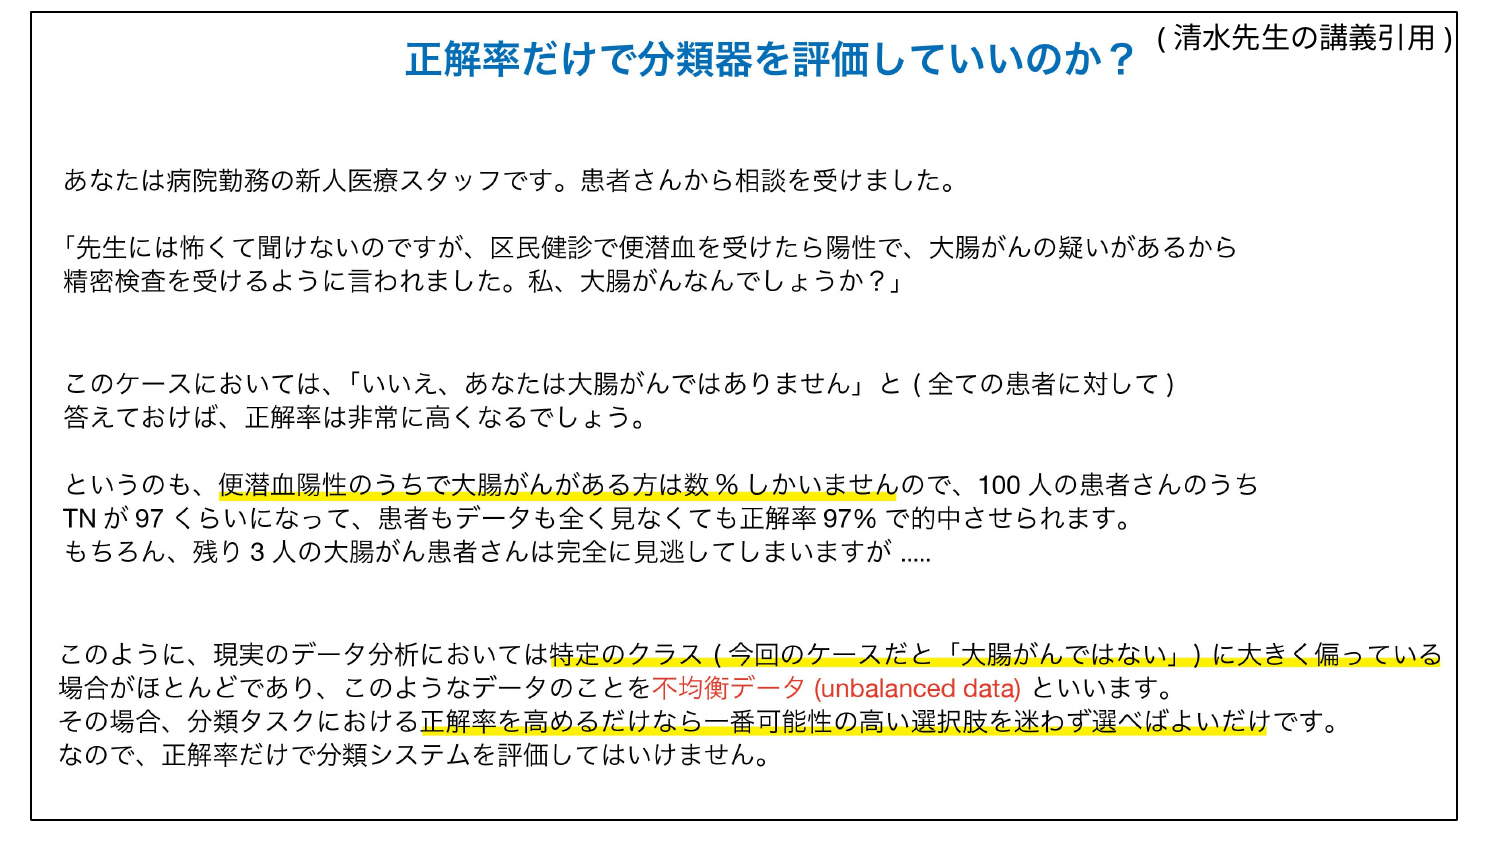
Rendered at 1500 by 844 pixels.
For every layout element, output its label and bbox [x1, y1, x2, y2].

text_box [30, 11, 1458, 821]
